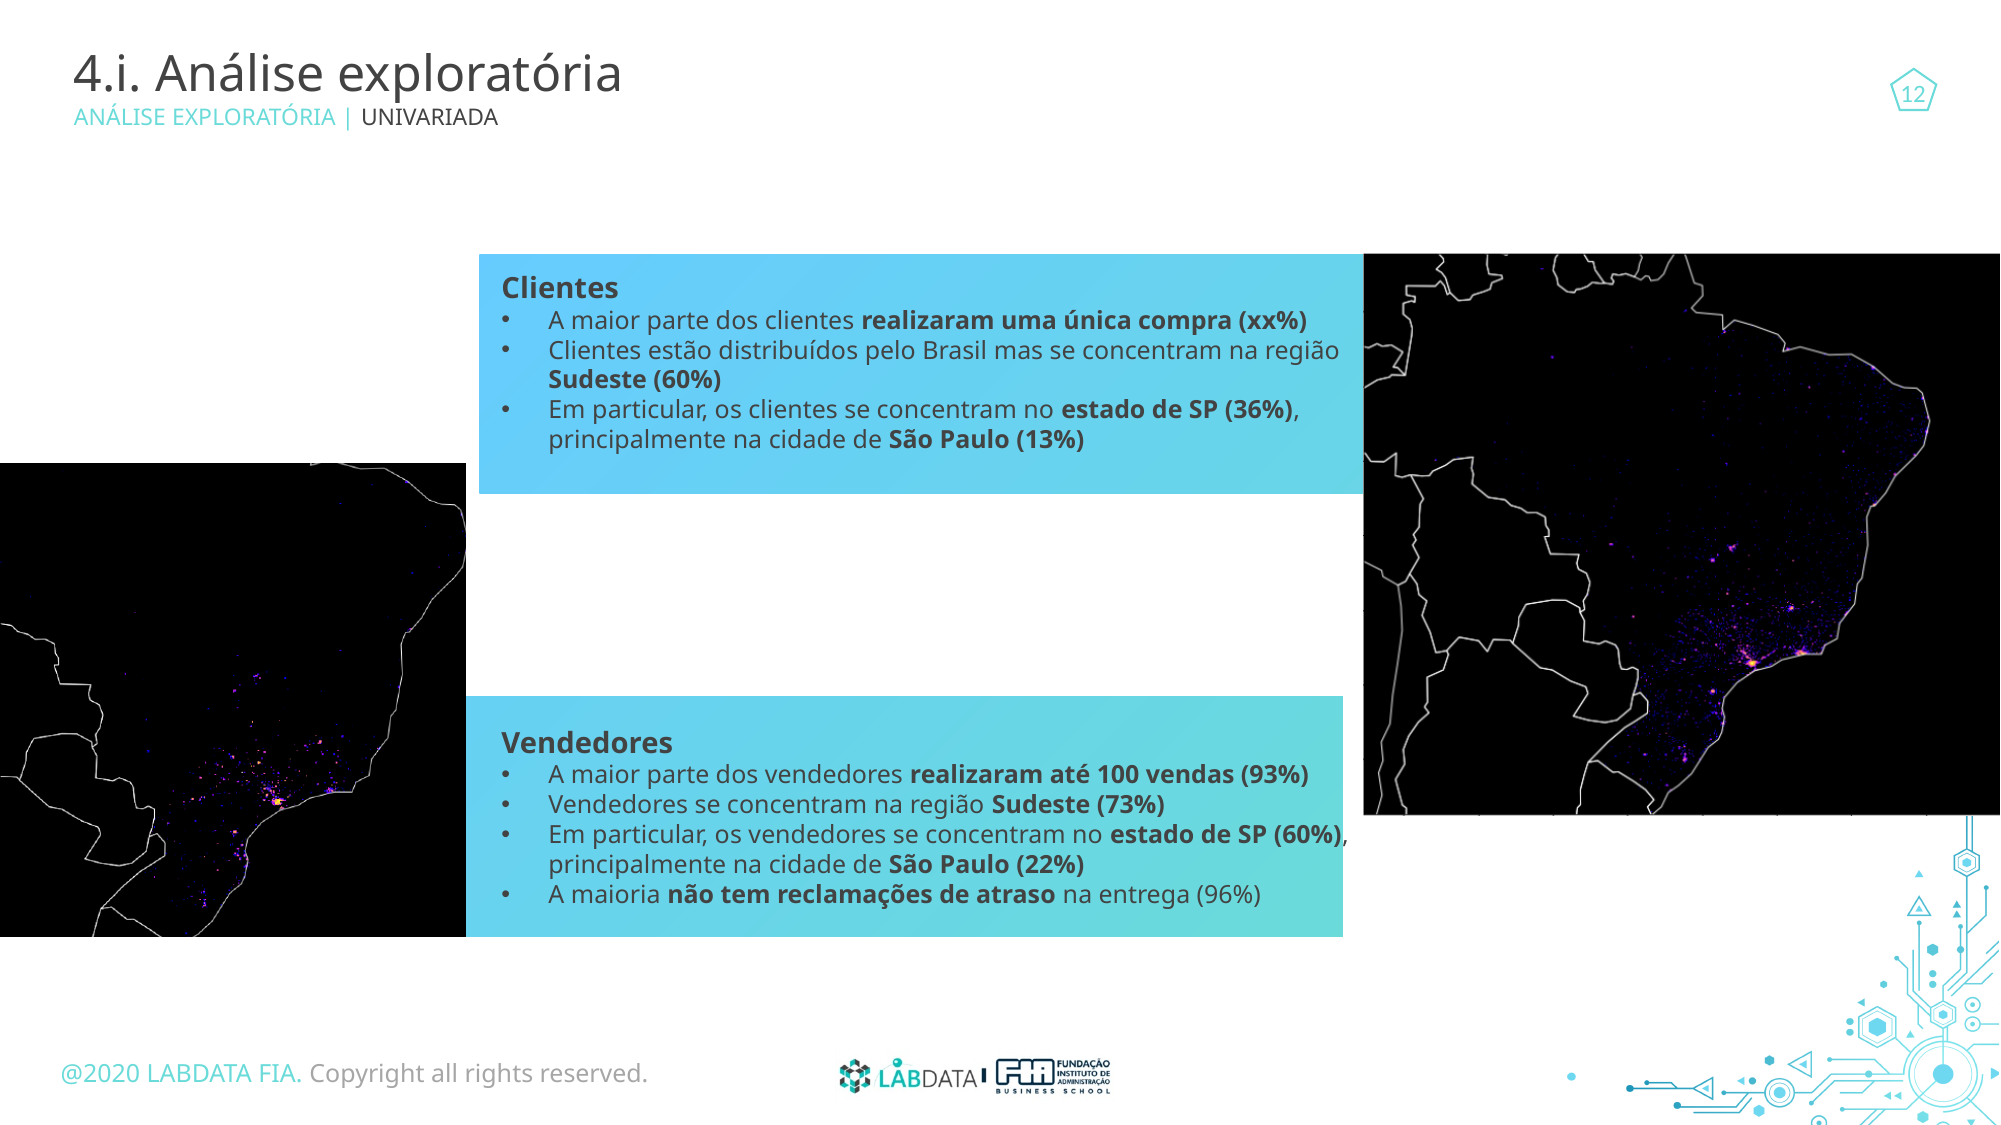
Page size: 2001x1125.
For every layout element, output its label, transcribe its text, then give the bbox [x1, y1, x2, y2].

picture [0, 463, 466, 937]
text_box Vendedores A maior parte dos vendedores realizaram até 100 vendas (93%) Vendedores se concentram na região Sudeste (73%) Em particular, os vendedores se concentram no estado de SP (60%), principalmente na cidade de São Paulo (22%) A maioria não tem reclamações de atraso na entrega (96%) [486, 716, 1364, 936]
text_box [478, 253, 1363, 495]
picture [835, 1046, 1116, 1101]
text_box Clientes A maior parte dos clientes realizaram uma única compra (xx%) Clientes estão distribuídos pelo Brasil mas se concentram na região Sudeste (60%) Em particular, os clientes se concentram no estado de SP (36%), principalmente na cidade de São Paulo (13%) [486, 261, 1363, 482]
picture [1363, 253, 2000, 1125]
text_box 4.i. Análise exploratória ANÁLISE EXPLORATÓRIA | UNIVARIADA [58, 27, 1146, 145]
text_box 12 [1880, 62, 1941, 123]
slide_number @2020 LABDATA FIA. Copyright all rights reserved. [45, 1042, 721, 1103]
text_box [466, 695, 1344, 937]
text_box [1890, 67, 1938, 112]
